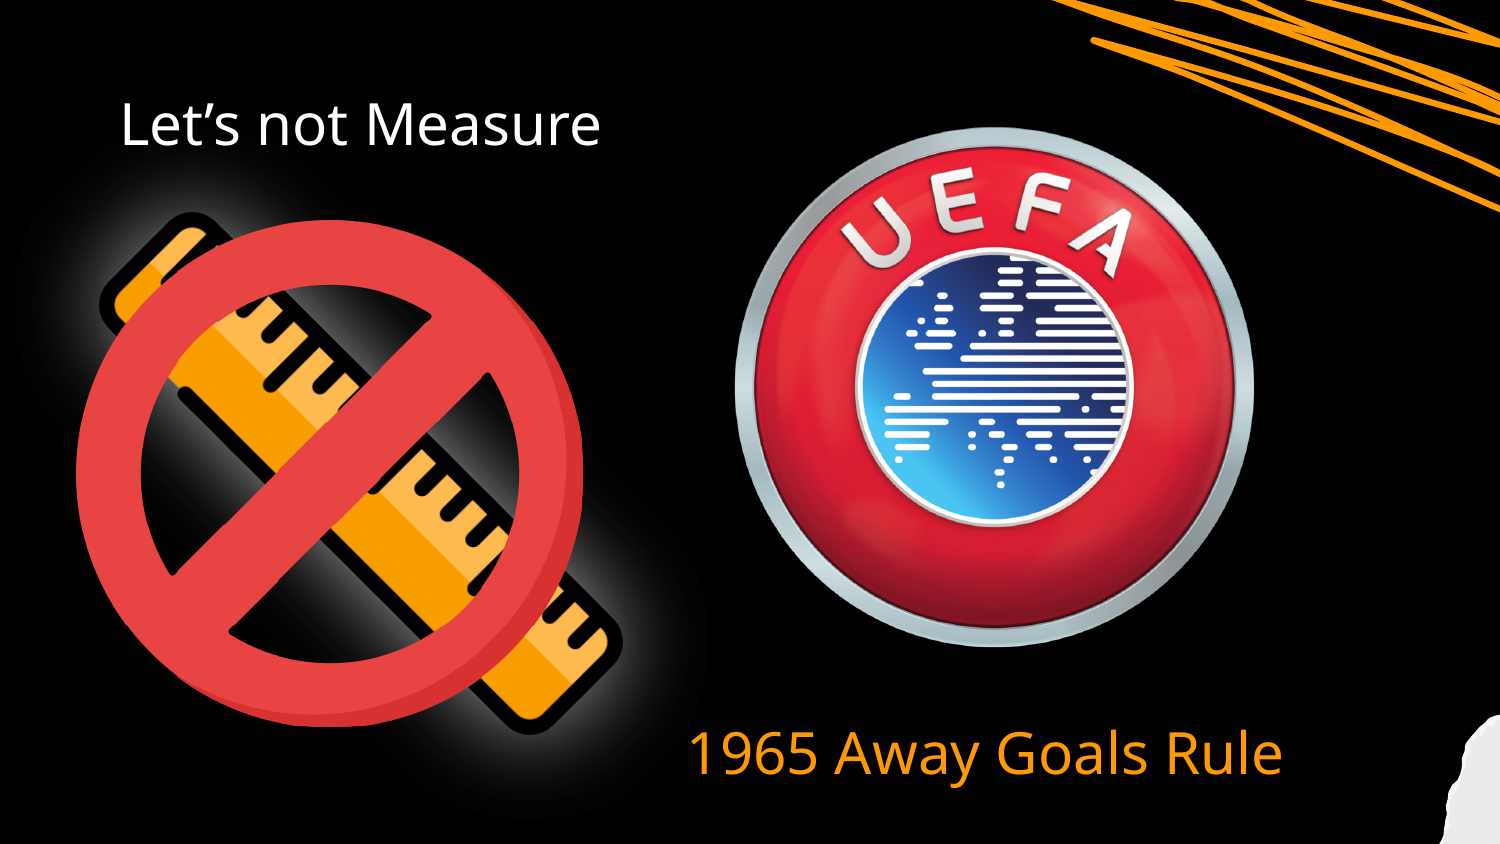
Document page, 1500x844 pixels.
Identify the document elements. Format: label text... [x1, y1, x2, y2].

picture [732, 125, 1256, 649]
title Let’s not Measure [104, 76, 1371, 169]
title 1965 Away Goals Rule [671, 704, 1420, 798]
picture [76, 212, 623, 736]
